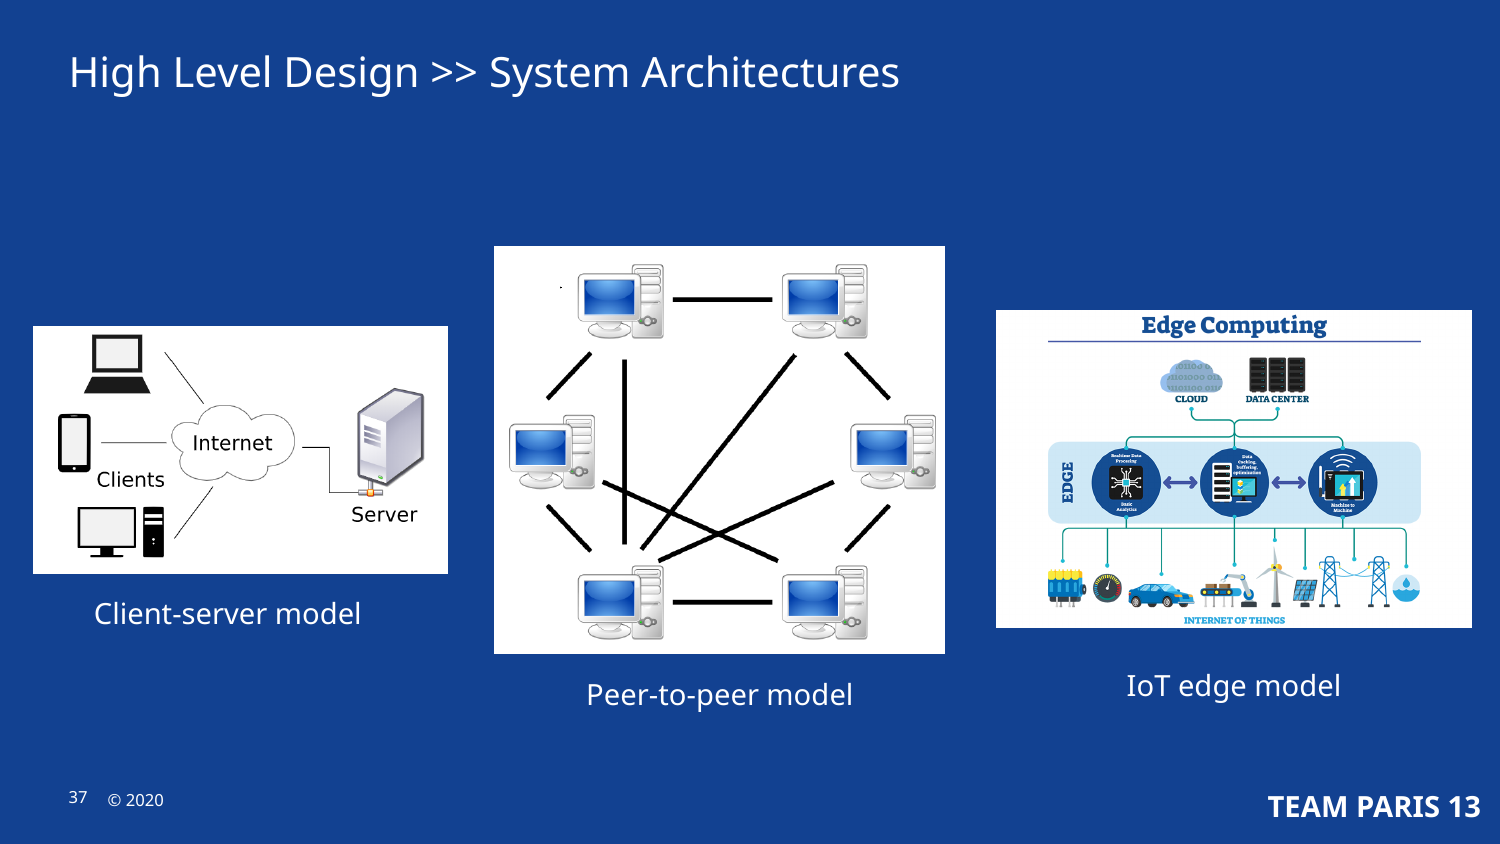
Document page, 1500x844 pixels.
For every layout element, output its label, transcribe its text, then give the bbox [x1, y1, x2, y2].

text_box Peer-to-peer model [571, 668, 869, 719]
list High Level Design >> System Architectures [68, 46, 1432, 97]
picture [996, 310, 1472, 629]
text_box IoT edge model [1111, 660, 1357, 711]
picture [494, 245, 945, 654]
picture [33, 326, 448, 574]
text_box Client-server model [78, 588, 377, 638]
